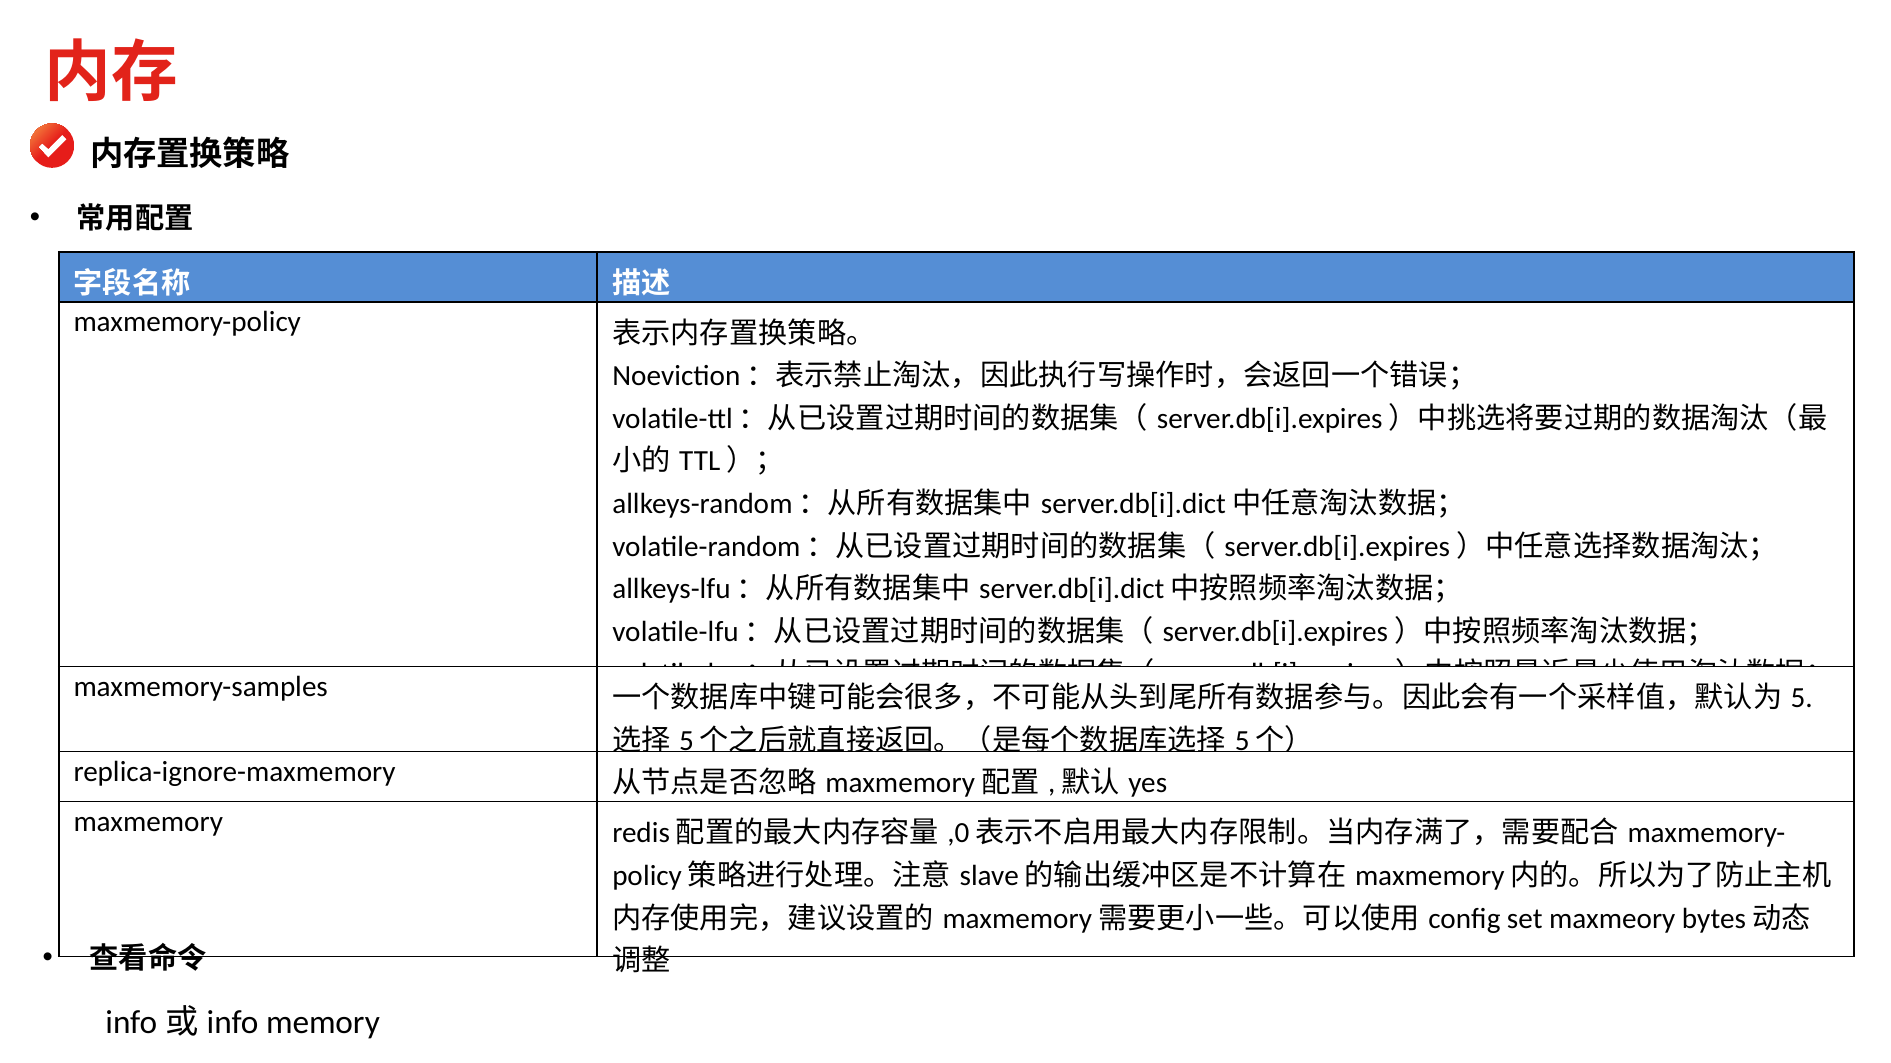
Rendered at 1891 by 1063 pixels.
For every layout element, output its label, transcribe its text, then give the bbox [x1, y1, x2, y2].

table_cell redis配置的最大内存容量,0表示不启用最大内存限制。当内存满了，需要配合maxmemory-policy策略进行处理。注意slave的输出缓冲区是不计算在maxmemory内的。所以为了防止主机内存使用完，建议设置的maxmemory需要更小一些。可以使用config set maxmeory bytes动态调整 [598, 802, 1853, 956]
table_cell maxmemory-samples [60, 667, 596, 751]
table_cell 一个数据库中键可能会很多，不可能从头到尾所有数据参与。因此会有一个采样值，默认为5.选择5个之后就直接返回。（是每个数据库选择5个） [598, 667, 1853, 751]
table_cell replica-ignore-maxmemory [60, 752, 596, 801]
table_header 字段名称 [60, 253, 596, 301]
table_header 描述 [598, 253, 1853, 301]
text_box 内存置换策略 [59, 117, 320, 187]
list 内存 [30, 21, 444, 128]
table_cell maxmemory-policy [60, 303, 596, 666]
table_cell 表示内存置换策略。 Noeviction：表示禁止淘汰，因此执行写操作时，会返回一个错误； volatile-ttl：从已设置过期时间的数据集（server.db[i].expires）中挑选将要过期的数据淘汰（最小的TTL）； allkeys-random：从所有数据集中server.db[i].dict中任意淘汰数据； volatile-random：从已设置过期时间的数据集（server.db[i].expires）中任意选择数据淘汰；allkeys-lfu：从所有数据集中server.db[i].dict中按照频率淘汰数据； volatile-lfu：从已设置过期时间的数据集（server.db[i].expires）中按照频率淘汰数据； volatile-lru：从已设置过期时间的数据集（server.db[i].expires）中按照最近最少使用淘汰数据；allkey-lru：从所有数据集（server.db[i].dict）中按照最近最少使用淘汰数据； [598, 303, 1853, 666]
text_box info或info memory [90, 992, 797, 1048]
text_box [30, 123, 59, 168]
table_cell maxmemory [60, 802, 596, 956]
text_box 常用配置 [15, 191, 209, 242]
table_cell 从节点是否忽略maxmemory配置,默认yes [598, 752, 1853, 801]
text_box 查看命令 [27, 931, 222, 982]
